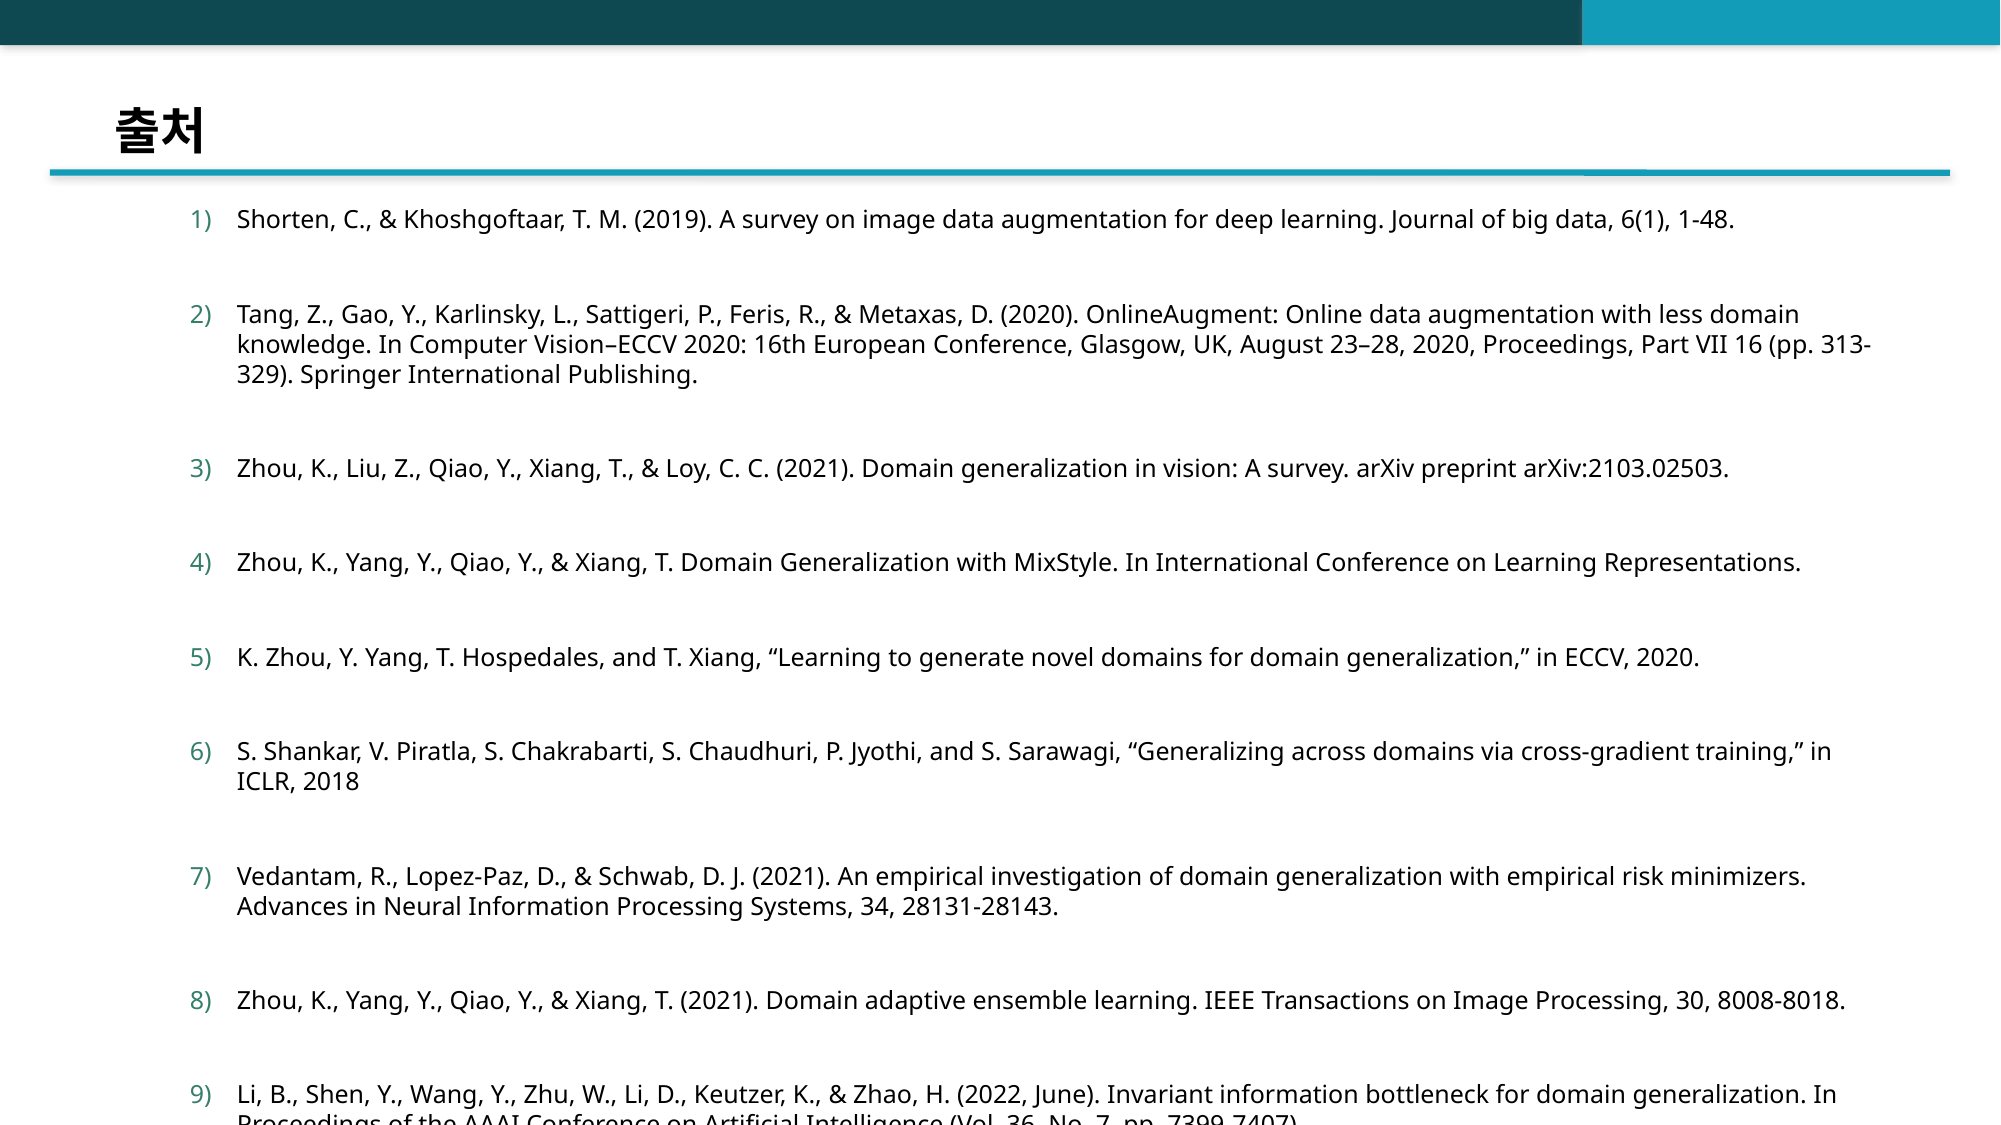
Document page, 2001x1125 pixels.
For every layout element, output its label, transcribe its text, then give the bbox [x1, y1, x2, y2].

list Shorten, C., & Khoshgoftaar, T. M. (2019). A survey on image data augmentation for deep learning. Journal of big data, 6(1), 1-48. Tang, Z., Gao, Y., Karlinsky, L., Sattigeri, P., Feris, R., & Metaxas, D. (2020). OnlineAugment: Online data augmentation with less domain knowledge. In Computer Vision–ECCV 2020: 16th European Conference, Glasgow, UK, August 23–28, 2020, Proceedings, Part VII 16 (pp. 313-329). Springer International Publishing. Zhou, K., Liu, Z., Qiao, Y., Xiang, T., & Loy, C. C. (2021). Domain generalization in vision: A survey. arXiv preprint arXiv:2103.02503. Zhou, K., Yang, Y., Qiao, Y., & Xiang, T. Domain Generalization with MixStyle. In International Conference on Learning Representations. K. Zhou, Y. Yang, T. Hospedales, and T. Xiang, “Learning to generate novel domains for domain generalization,” in ECCV, 2020. S. Shankar, V. Piratla, S. Chakrabarti, S. Chaudhuri, P. Jyothi, and S. Sarawagi, “Generalizing across domains via cross-gradient training,” in ICLR, 2018 Vedantam, R., Lopez-Paz, D., & Schwab, D. J. (2021). An empirical investigation of domain generalization with empirical risk minimizers. Advances in Neural Information Processing Systems, 34, 28131-28143. Zhou, K., Yang, Y., Qiao, Y., & Xiang, T. (2021). Domain adaptive ensemble learning. IEEE Transactions on Image Processing, 30, 8008-8018. Li, B., Shen, Y., Wang, Y., Zhu, W., Li, D., Keutzer, K., & Zhao, H. (2022, June). Invariant information bottleneck for domain generalization. In Proceedings of the AAAI Conference on Artificial Intelligence (Vol. 36, No. 7, pp. 7399-7407). Pan, X., Luo, P., Shi, J., & Tang, X. (2018). Two at once: Enhancing learning and generalization capacities via ibn-net. In Proceedings of the European Conference on Computer Vision (ECCV) (pp. 464-479). [99, 196, 1900, 1075]
title 출처 [99, 0, 1900, 168]
